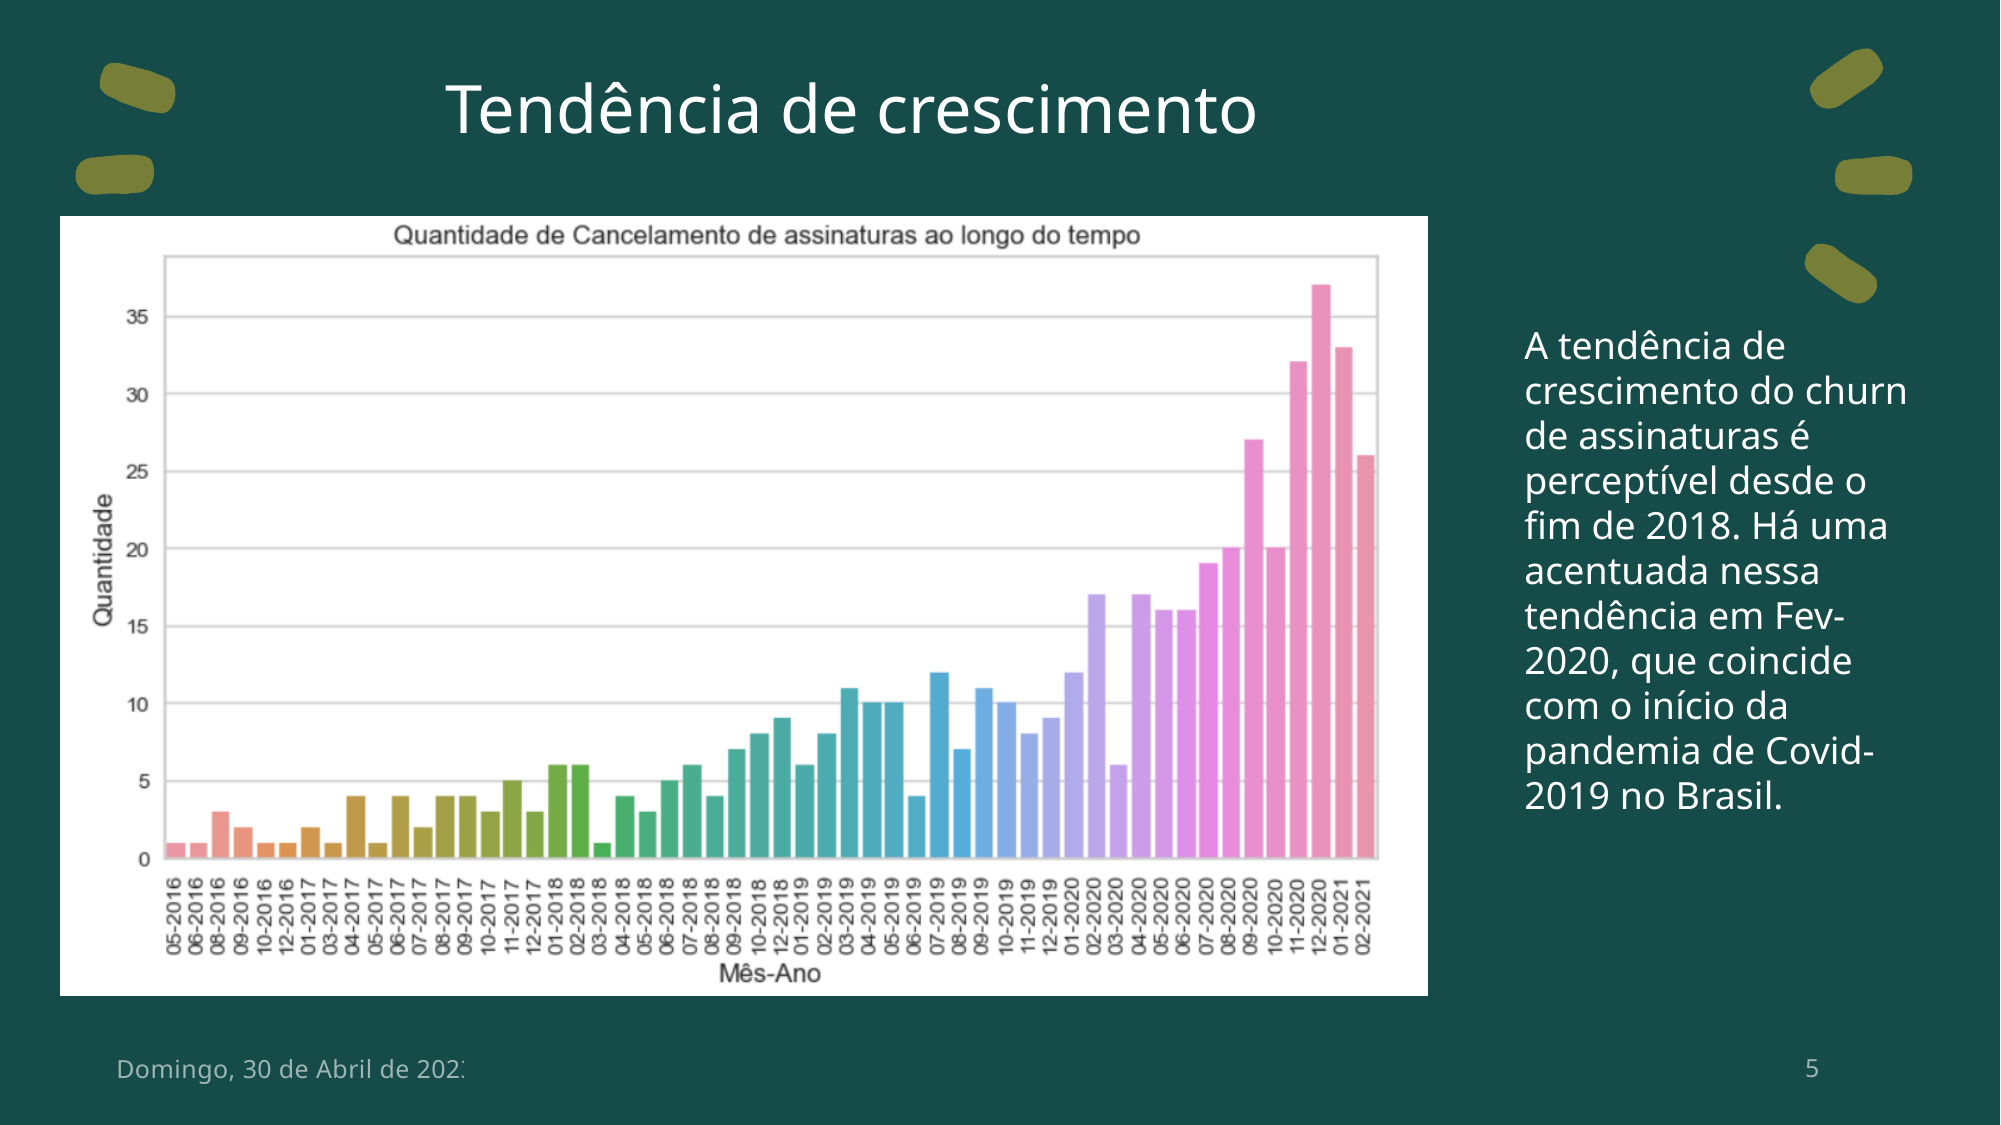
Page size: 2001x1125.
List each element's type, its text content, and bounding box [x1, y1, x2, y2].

slide_number 5 [1805, 1006, 2000, 1125]
title Tendência de crescimento [0, 41, 1742, 172]
slide_number Domingo, 30 de Abril de 2023 [116, 1006, 565, 1125]
text_box A tendência de crescimento do churn de assinaturas é perceptível desde o fim de 2018. Há uma acentuada nessa tendência em Fev-2020, que coincide com o início da pandemia de Covid-2019 no Brasil. [1509, 314, 1939, 825]
picture [60, 216, 1428, 996]
